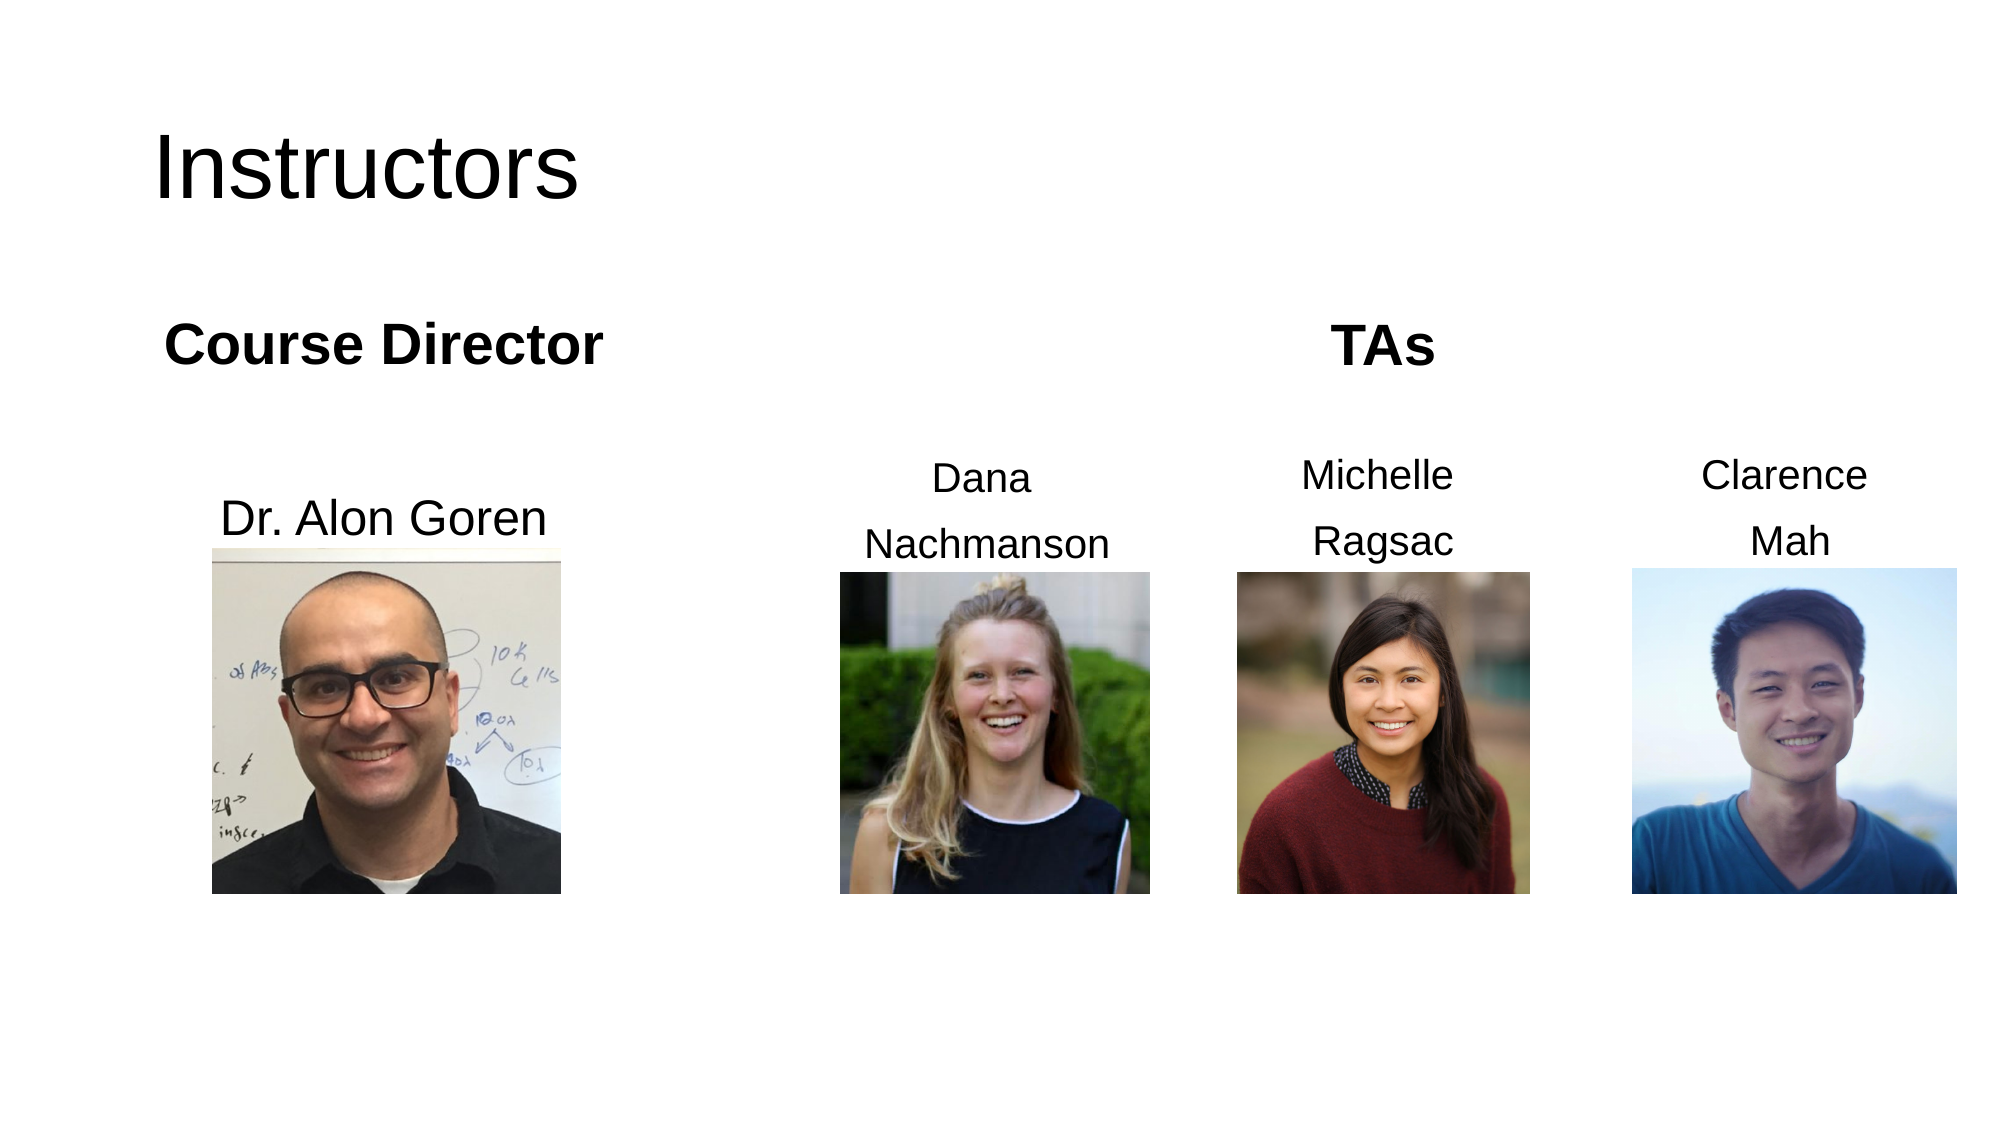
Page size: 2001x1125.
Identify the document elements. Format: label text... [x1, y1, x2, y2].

text_box Clarence Mah [1527, 446, 2000, 552]
text_box Michelle Ragsac [1284, 446, 1483, 552]
picture [212, 548, 561, 894]
picture [840, 572, 1150, 894]
list Dr. Alon Goren [120, 484, 648, 660]
picture [1237, 572, 1530, 894]
title Instructors [137, 59, 1863, 278]
text_box Course Director [120, 306, 648, 482]
text_box TAs [1119, 307, 1647, 413]
picture [1632, 568, 1957, 894]
list Dana Nachmanson [724, 449, 1251, 556]
